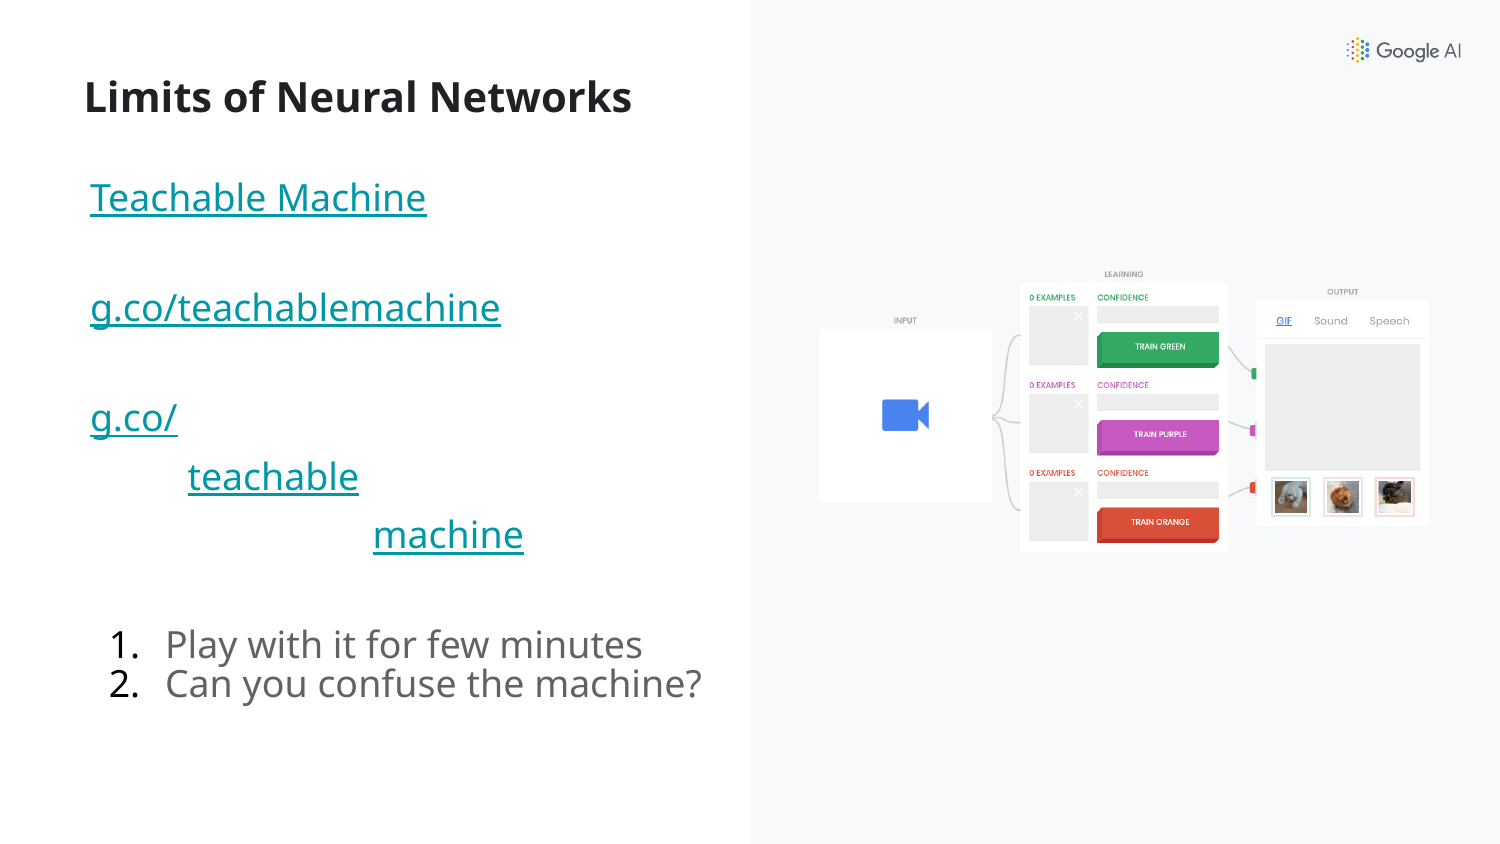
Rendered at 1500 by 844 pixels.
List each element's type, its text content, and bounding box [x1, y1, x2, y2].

picture [1343, 31, 1476, 69]
subtitle Can you confuse the machine? [86, 604, 711, 686]
title Limits of Neural Networks [68, 56, 694, 138]
picture [801, 262, 1453, 582]
subtitle Teachable Machine g.co/teachablemachine g.co/ teachable machine Play with it for few minutes [86, 162, 711, 604]
